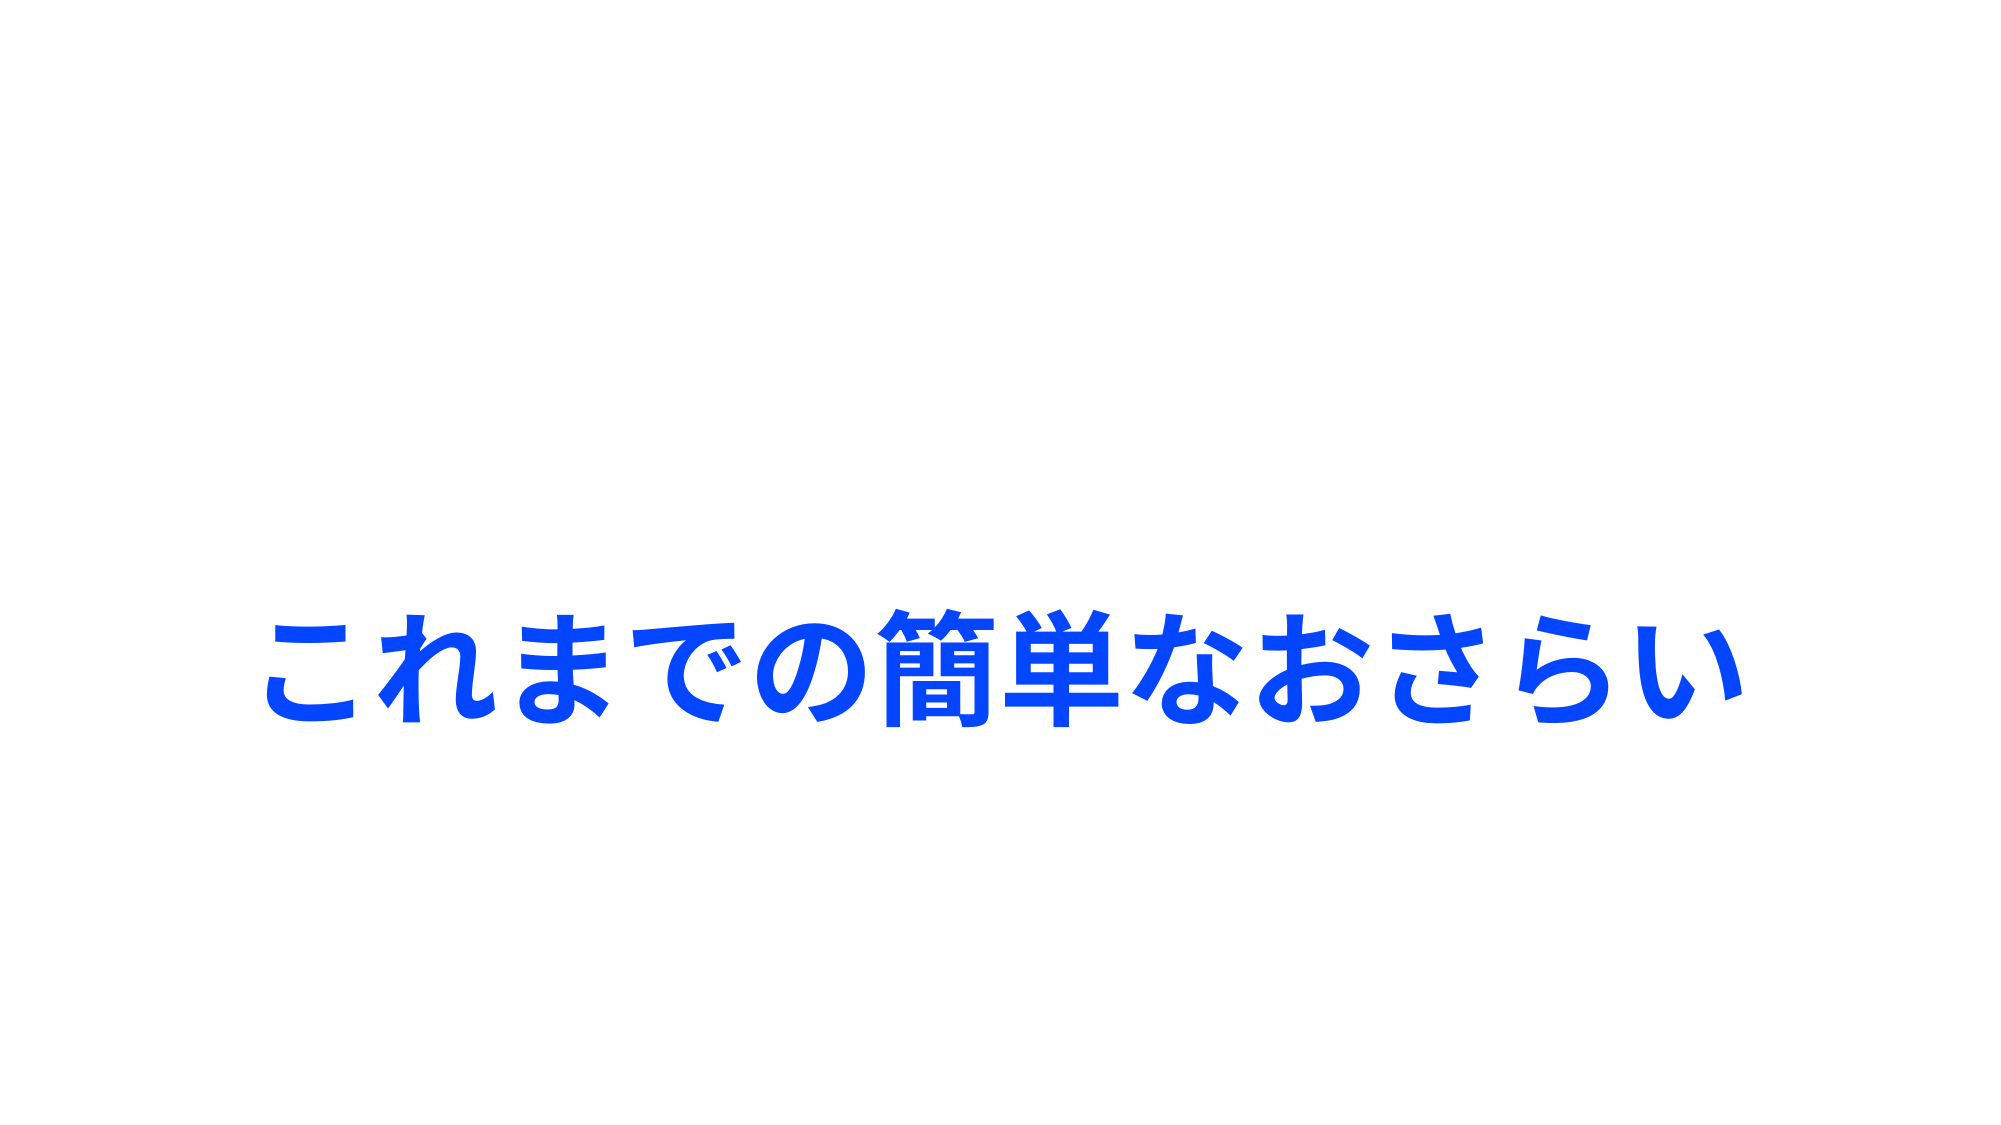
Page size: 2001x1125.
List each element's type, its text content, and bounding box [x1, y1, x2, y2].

title これまでの簡単なおさらい [136, 280, 1862, 749]
